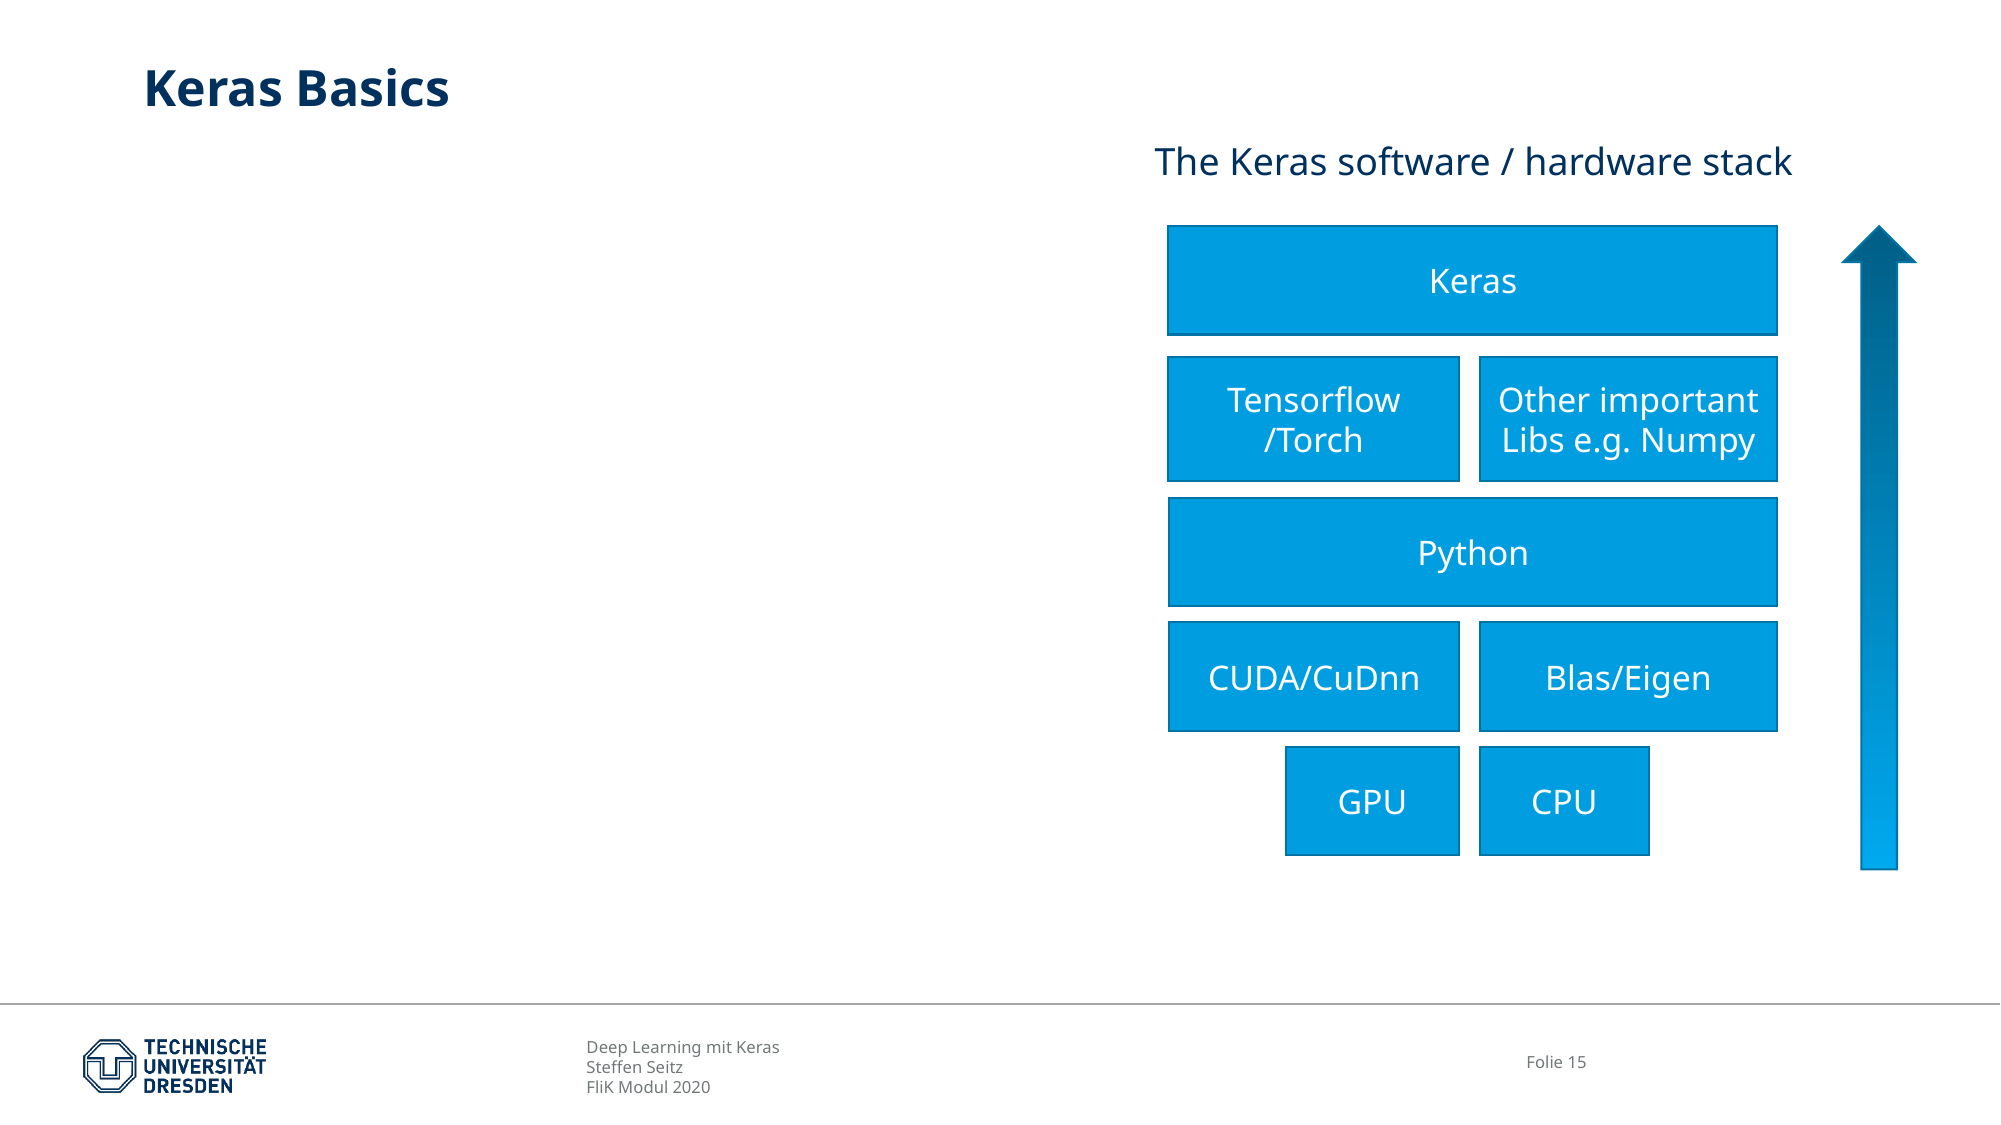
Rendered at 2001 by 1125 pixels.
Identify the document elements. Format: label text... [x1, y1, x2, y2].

text_box CUDA/CuDnn [1168, 621, 1460, 732]
text_box The Keras software / hardware stack [1139, 130, 1915, 191]
title Keras Basics [143, 56, 1880, 169]
text_box Blas/Eigen [1479, 621, 1778, 732]
text_box Tensorflow /Torch [1167, 356, 1460, 482]
picture [83, 1039, 266, 1093]
text_box Keras [1167, 225, 1778, 336]
text_box Other important Libs e.g. Numpy [1479, 356, 1778, 482]
text_box Python [1168, 497, 1778, 607]
text_box CPU [1479, 746, 1650, 856]
text_box [1840, 224, 1918, 871]
text_box GPU [1285, 746, 1460, 856]
